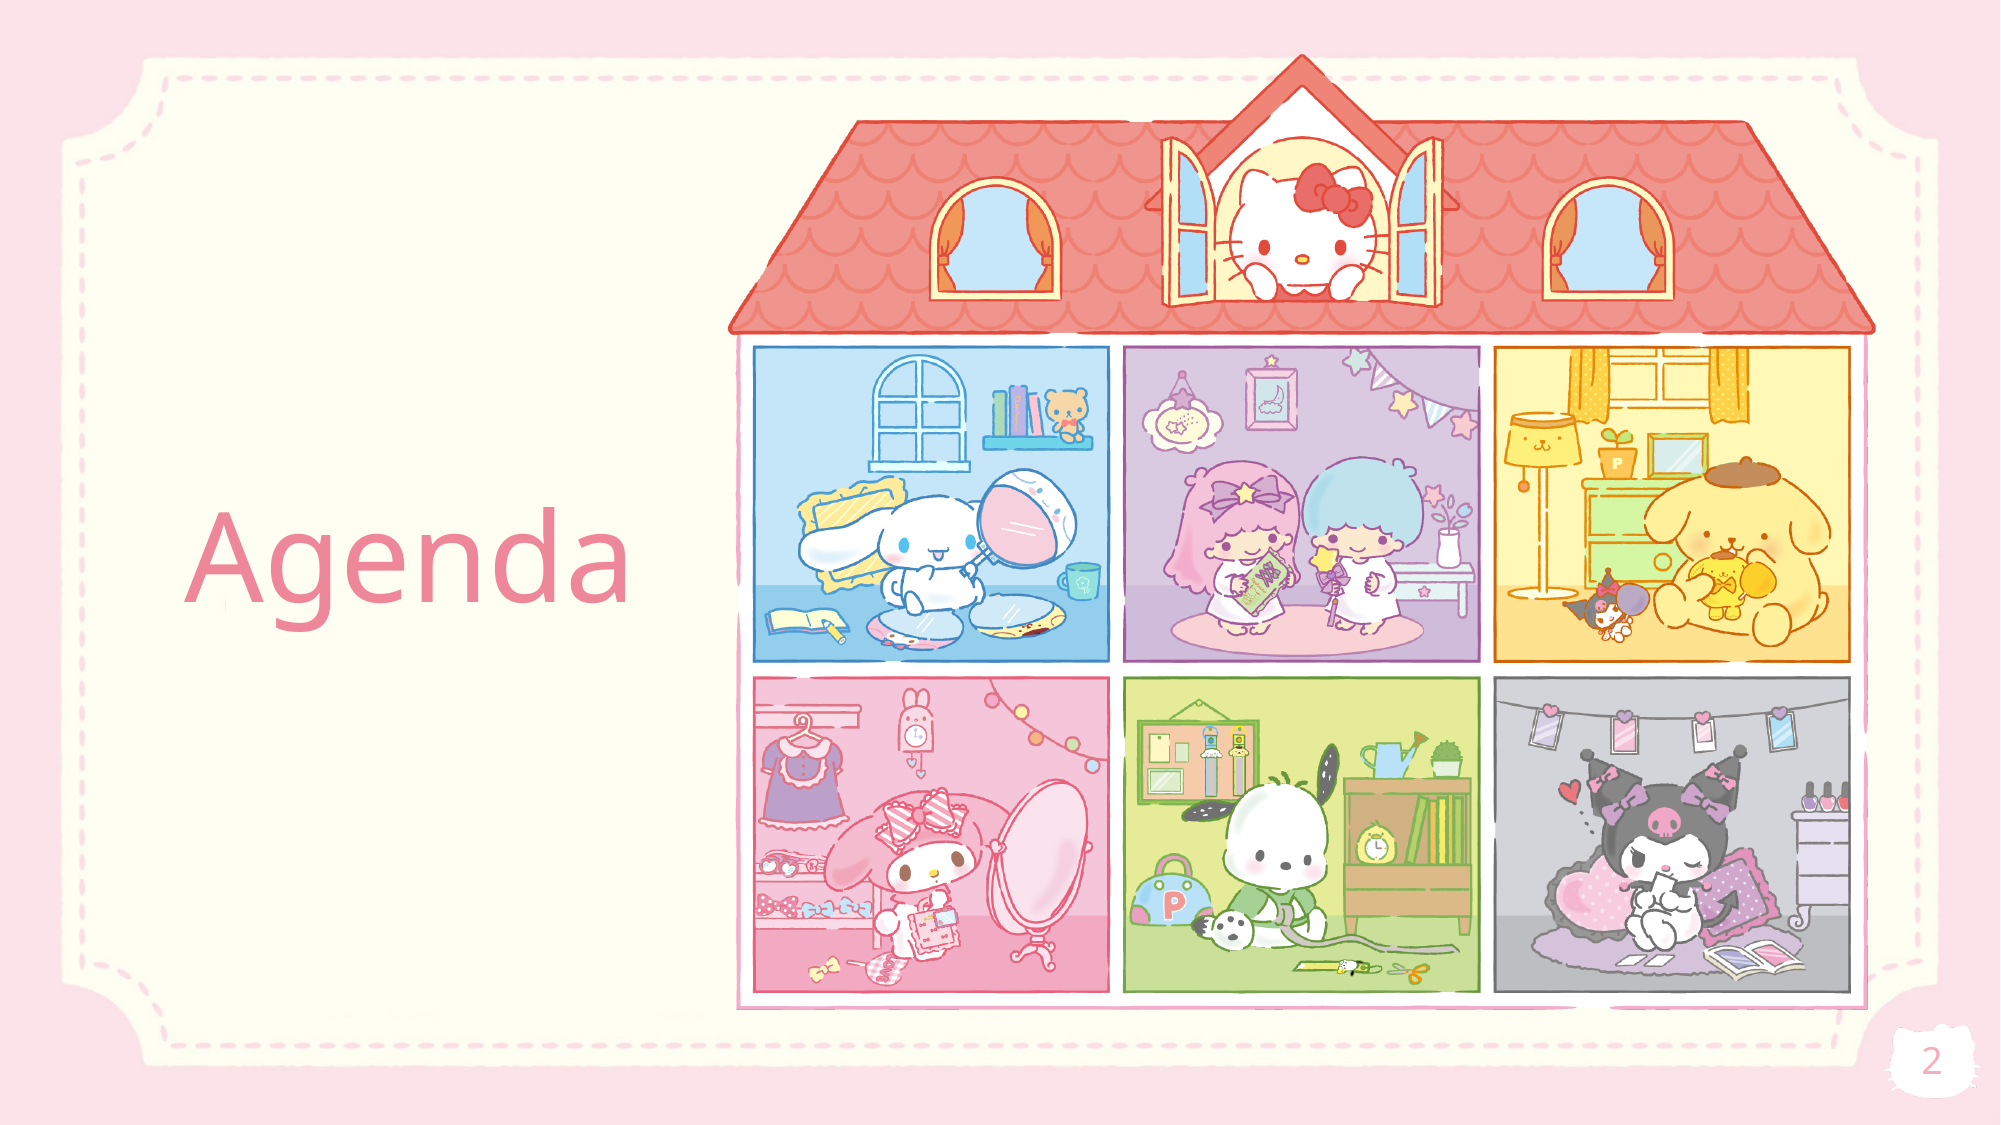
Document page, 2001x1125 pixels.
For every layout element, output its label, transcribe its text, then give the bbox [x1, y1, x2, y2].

title Agenda [145, 486, 568, 639]
picture [0, 0, 2001, 1125]
slide_number 2 [1868, 1026, 1996, 1099]
